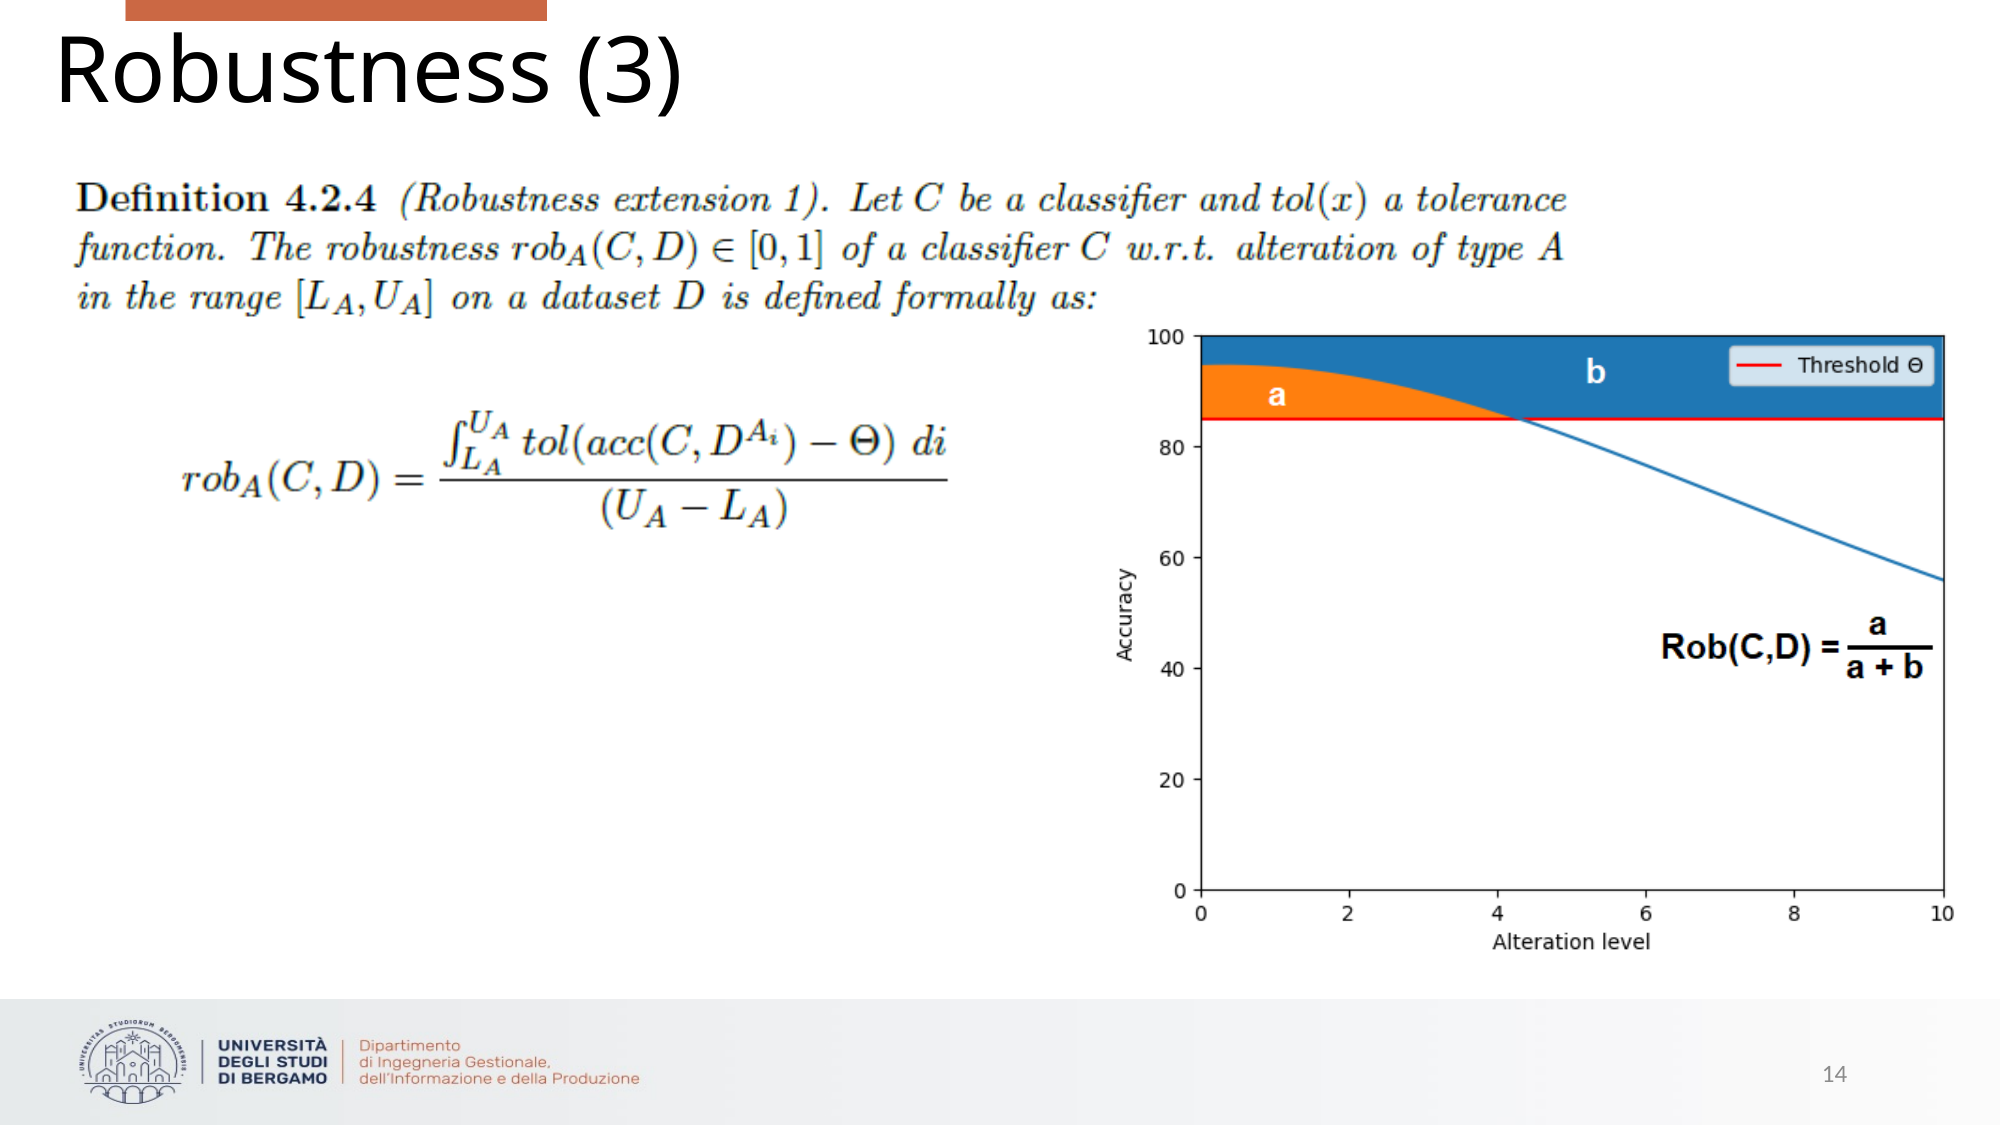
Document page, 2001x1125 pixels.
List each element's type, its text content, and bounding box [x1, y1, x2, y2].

picture [151, 383, 1001, 558]
title Robustness (3) [38, 0, 908, 156]
slide_number 13 [1412, 1042, 1863, 1103]
picture [52, 155, 1975, 970]
